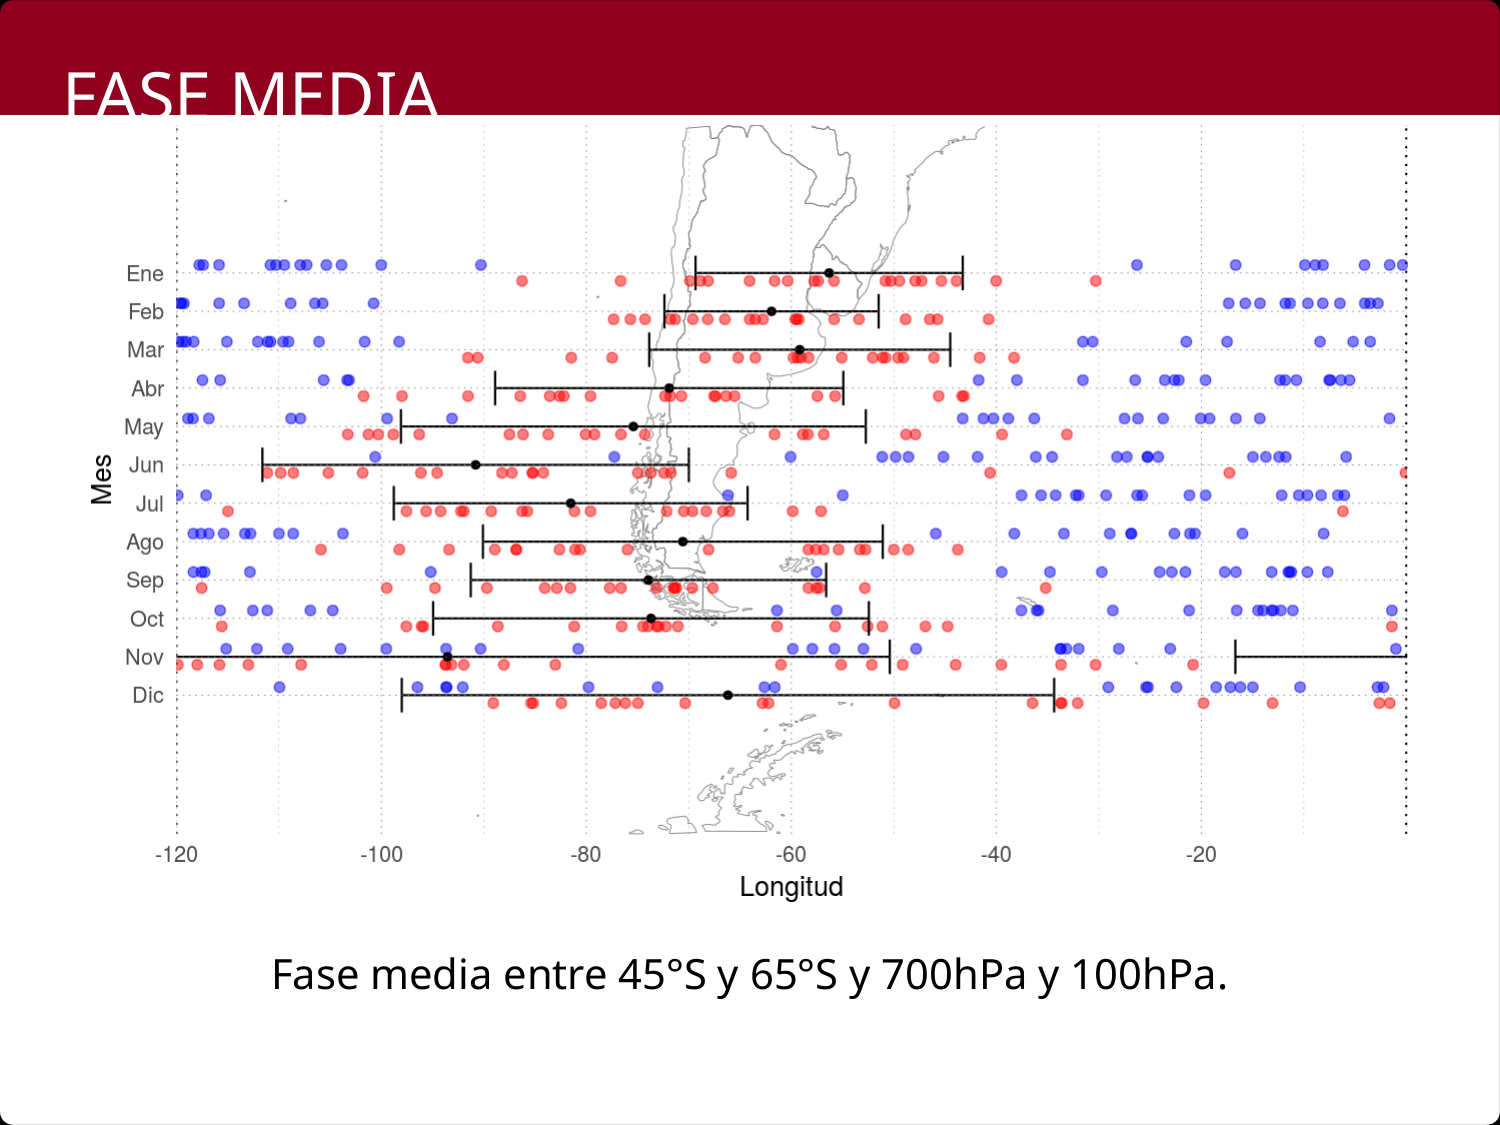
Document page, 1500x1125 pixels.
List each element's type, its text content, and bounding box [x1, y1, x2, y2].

list Fase media [47, 35, 1453, 147]
list Fase media entre 45°S y 65°S y 700hPa y 100hPa. [183, 940, 1317, 1095]
picture [17, 125, 1483, 902]
